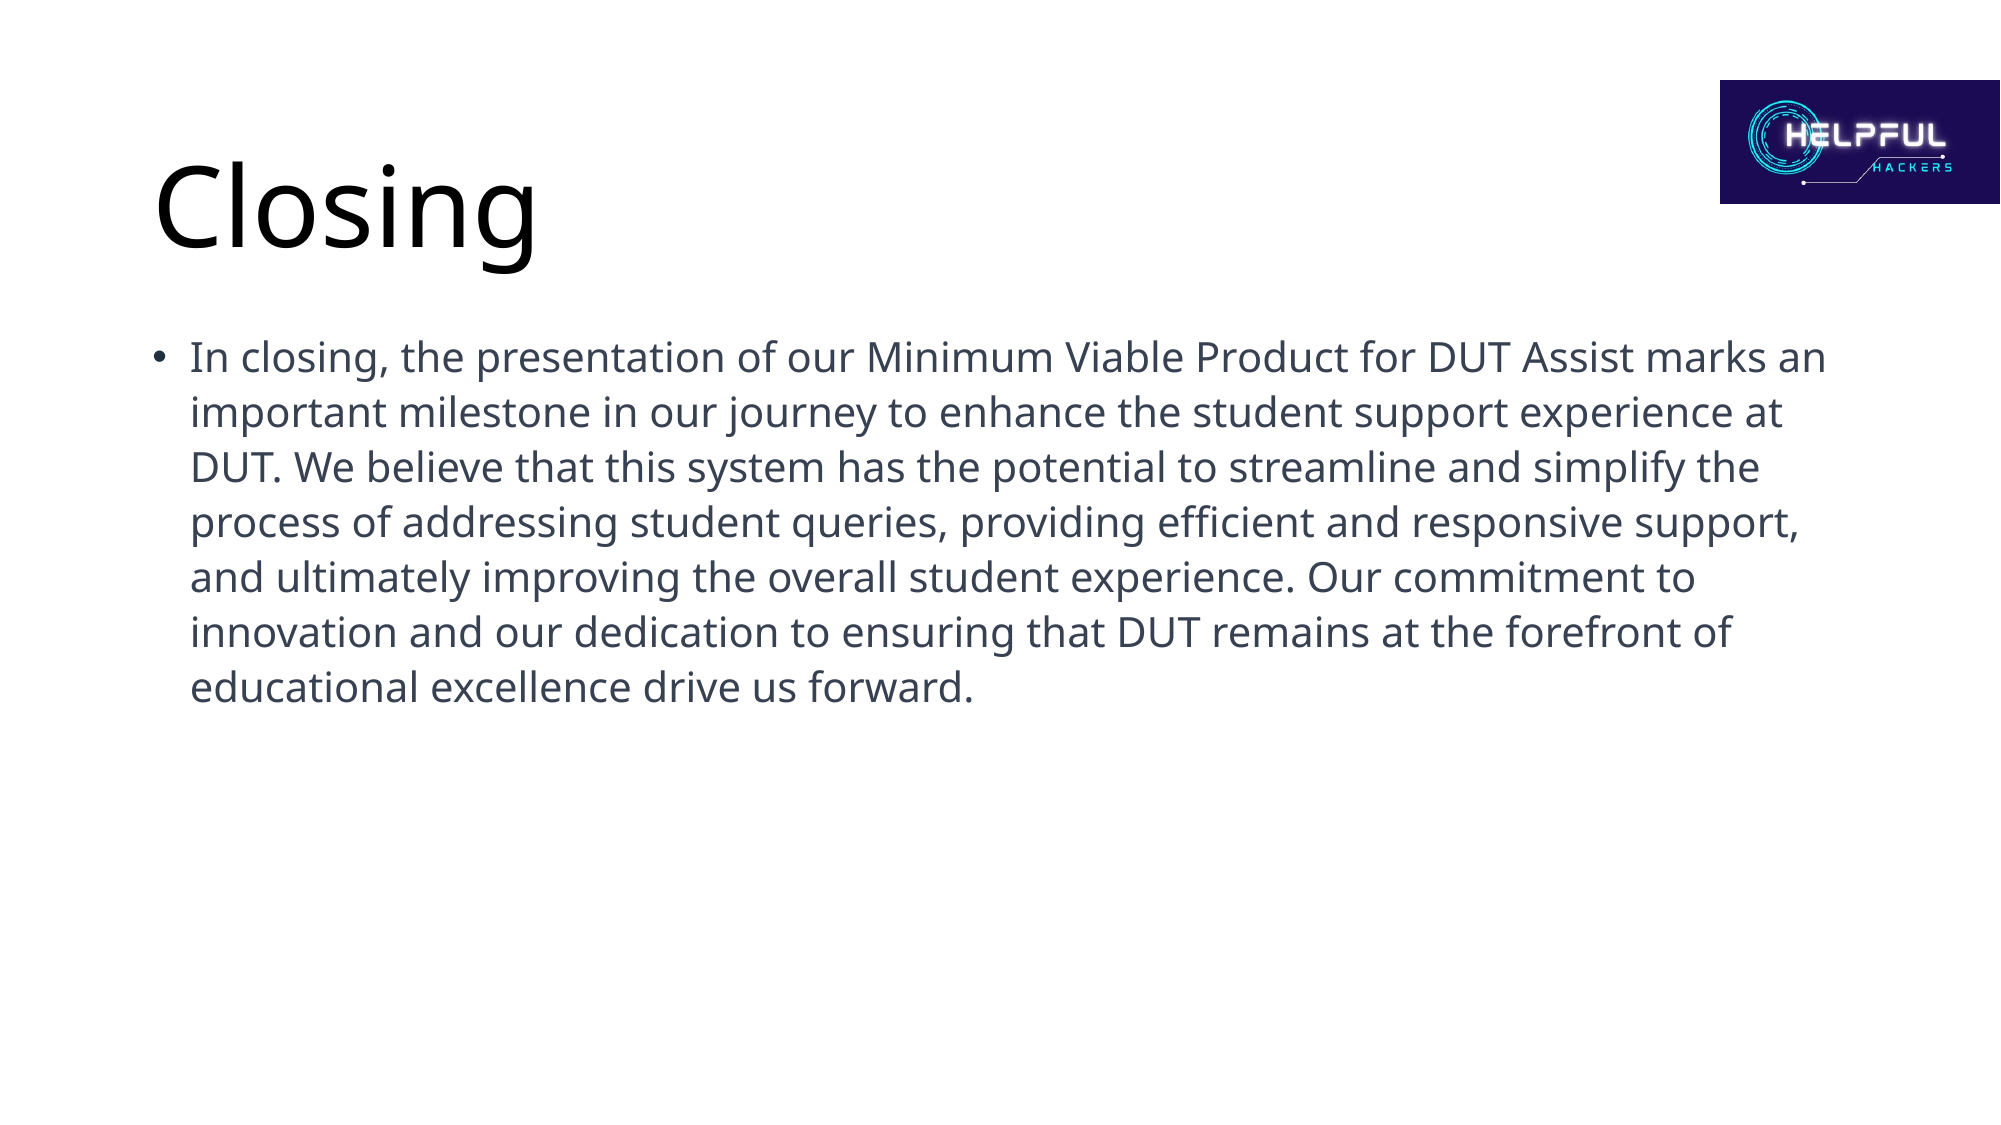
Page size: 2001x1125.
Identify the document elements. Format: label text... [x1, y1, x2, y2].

picture [1720, 80, 2000, 204]
list In closing, the presentation of our Minimum Viable Product for DUT Assist marks an important milestone in our journey to enhance the student support experience at DUT. We believe that this system has the potential to streamline and simplify the process of addressing student queries, providing efficient and responsive support, and ultimately improving the overall student experience. Our commitment to innovation and our dedication to ensuring that DUT remains at the forefront of educational excellence drive us forward. [137, 318, 1863, 1014]
title Closing [137, 59, 1863, 278]
